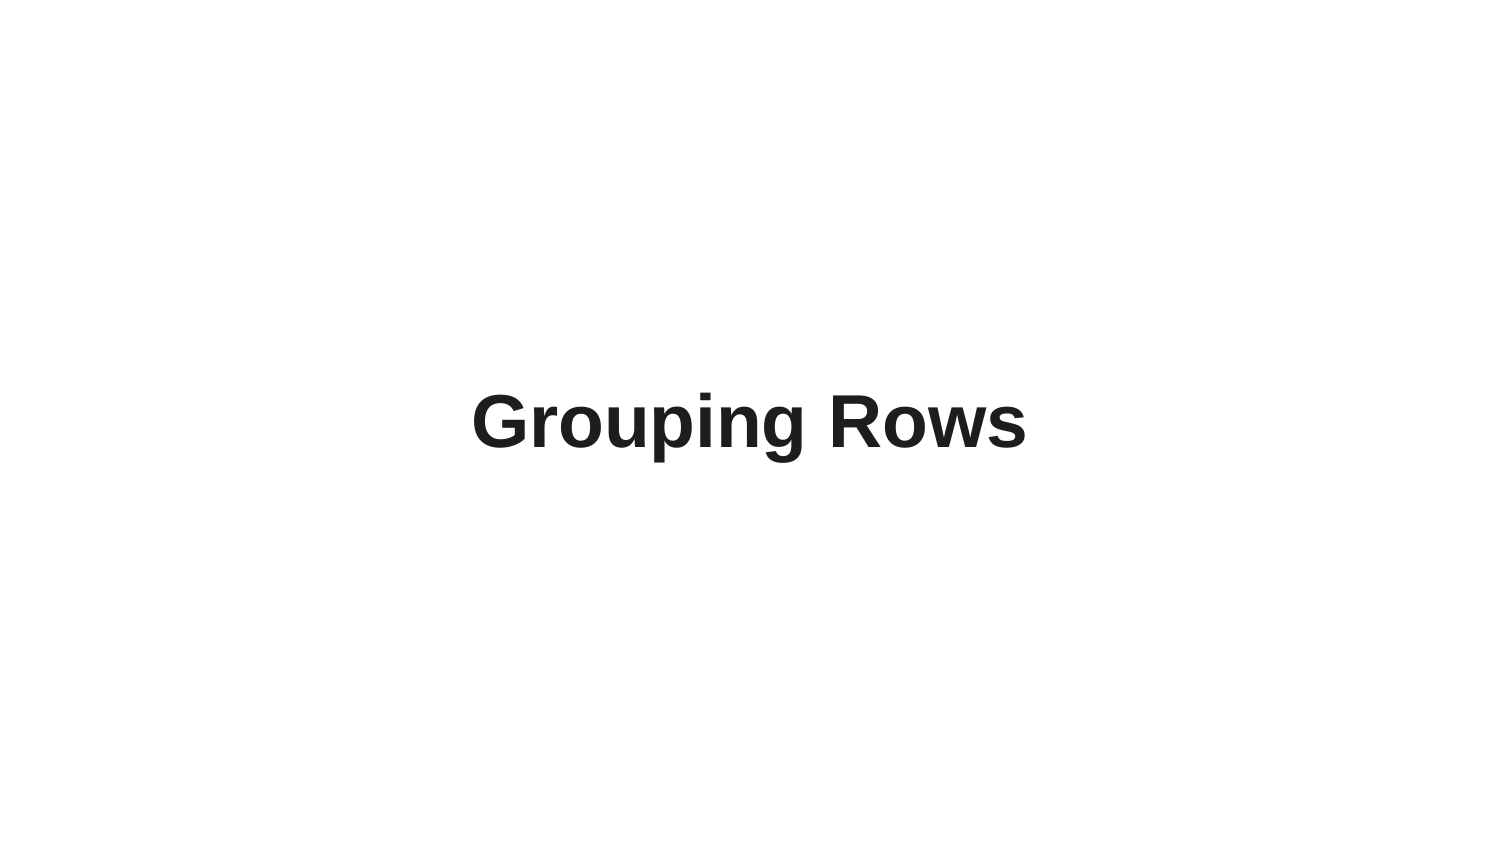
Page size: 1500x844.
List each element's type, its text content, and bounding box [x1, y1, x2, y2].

title Grouping Rows [200, 366, 1300, 478]
